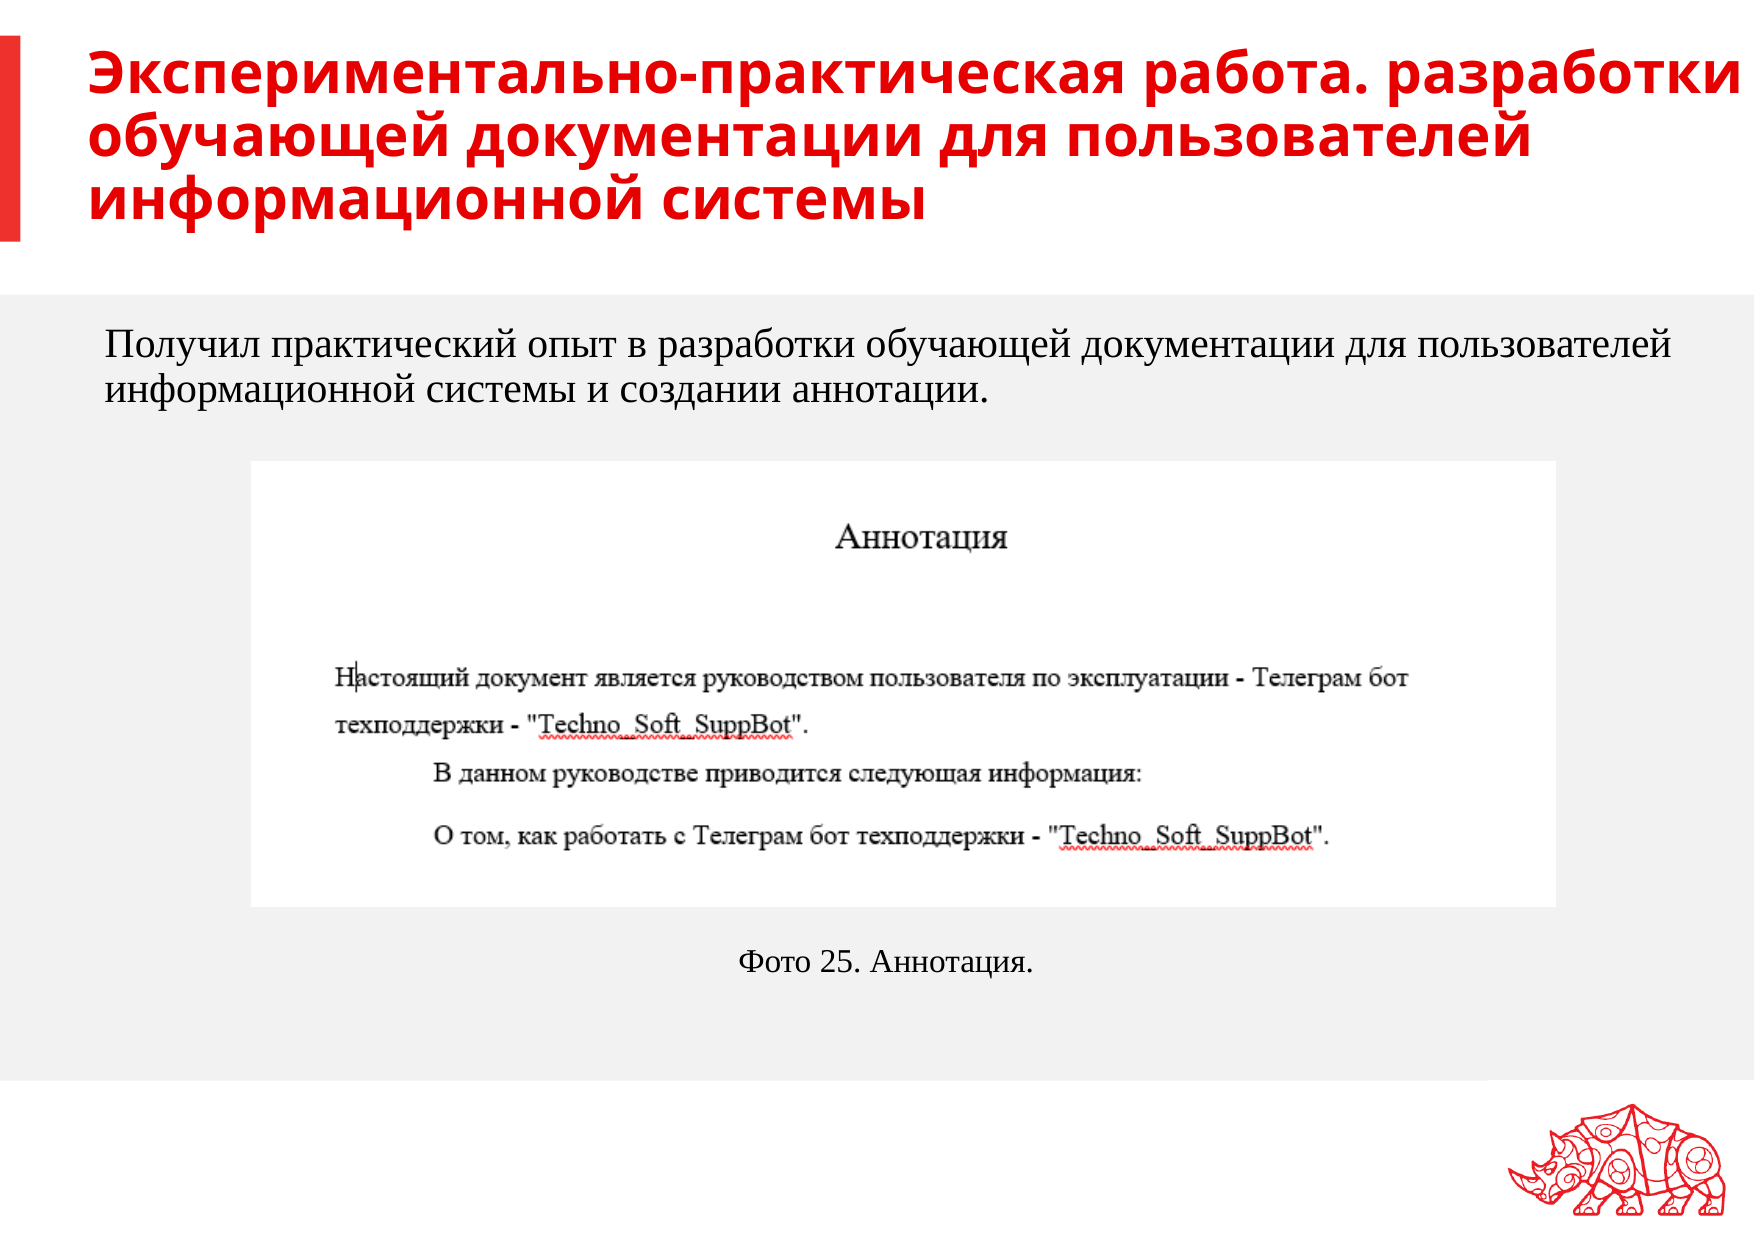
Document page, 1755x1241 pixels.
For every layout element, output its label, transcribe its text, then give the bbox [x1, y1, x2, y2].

title Экспериментально-практическая работа. разработки обучающей документации для пользователей информационной системы [87, 42, 1755, 234]
list Получил практический опыт в разработки обучающей документации для пользователей информационной системы и создании аннотации. [87, 313, 1700, 1090]
text_box Фото 25. Аннотация. [723, 931, 1594, 986]
picture [250, 461, 1556, 907]
picture [1487, 1080, 1755, 1229]
